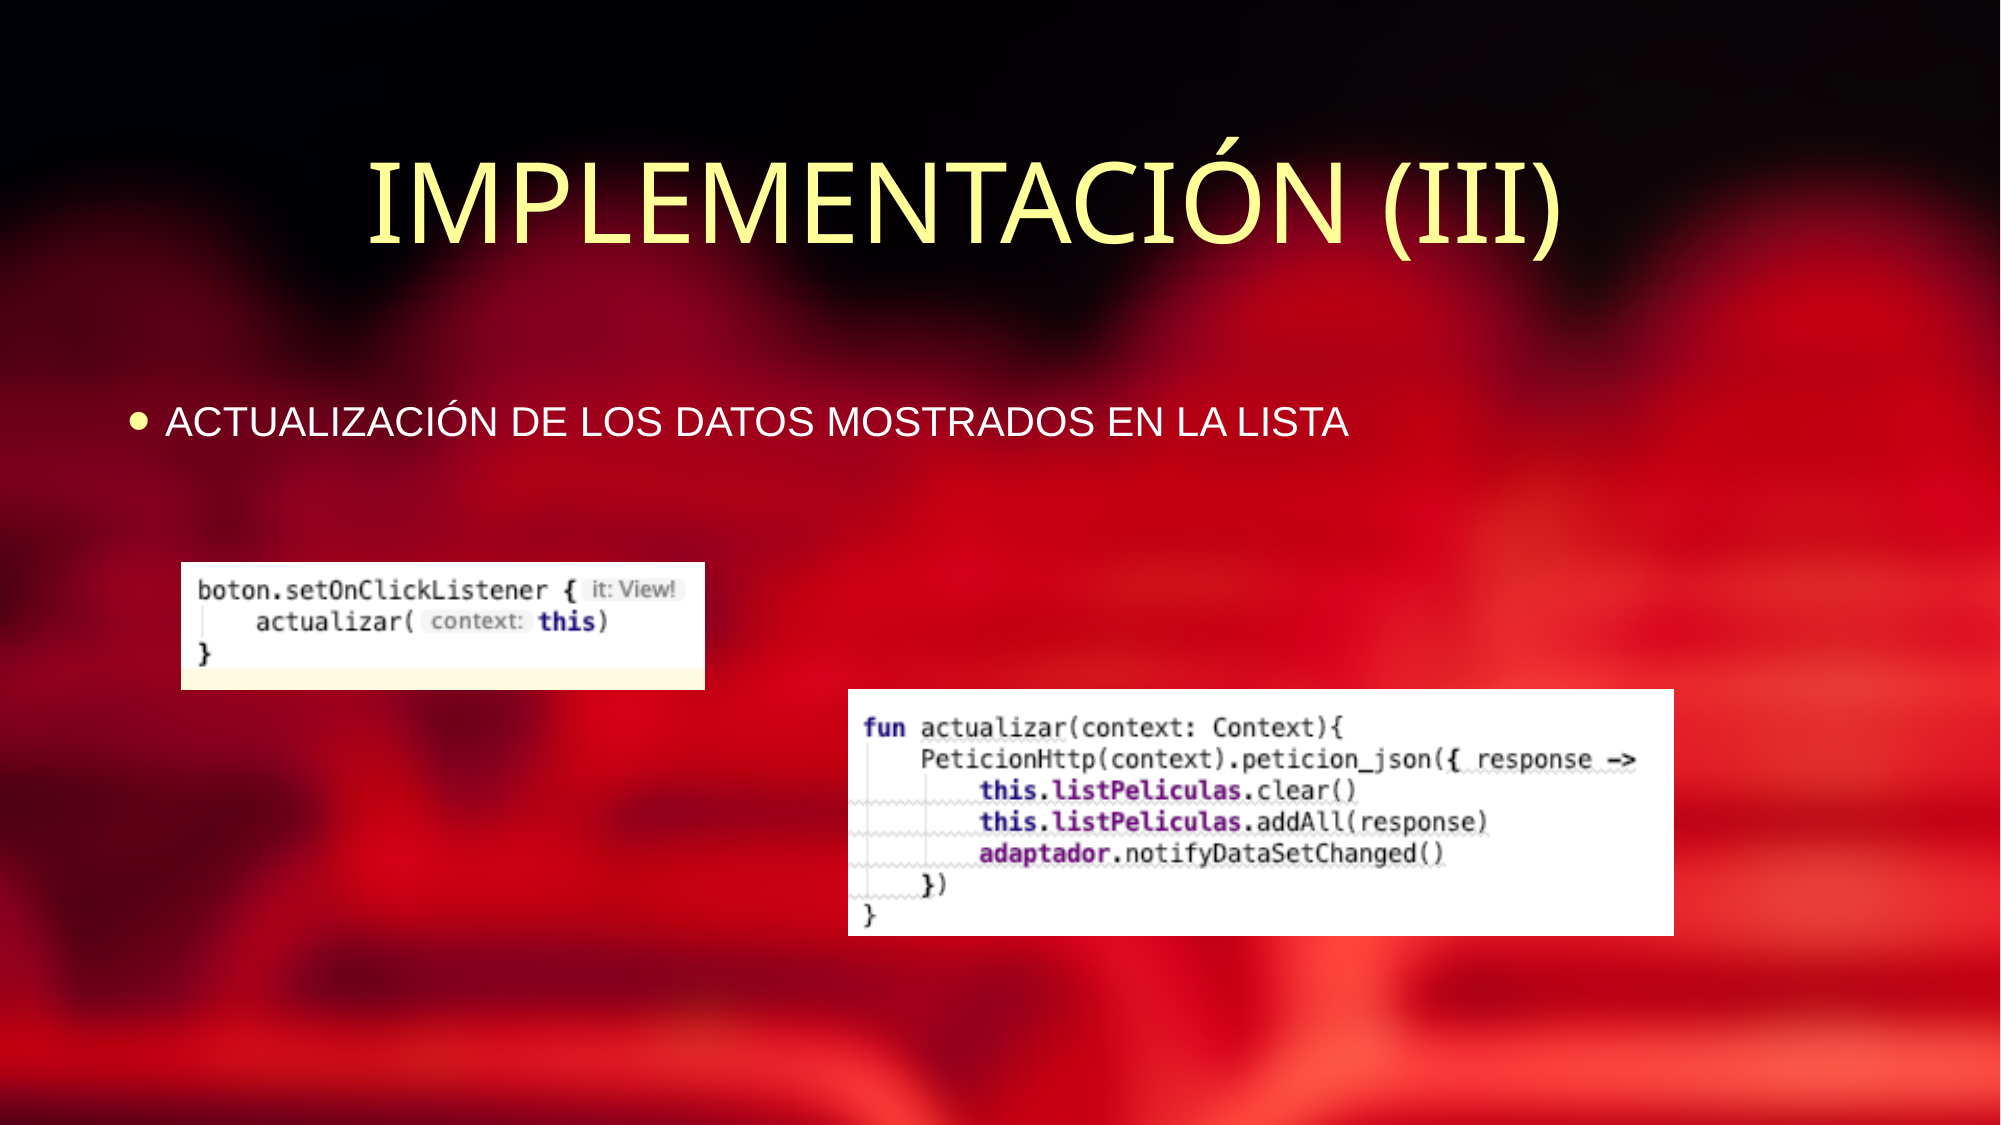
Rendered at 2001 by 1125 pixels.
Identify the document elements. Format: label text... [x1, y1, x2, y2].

picture [0, 0, 2001, 1125]
title Implementación (III) [112, 112, 1818, 292]
list Actualización de los datos mostrados en la lista [112, 292, 1818, 539]
